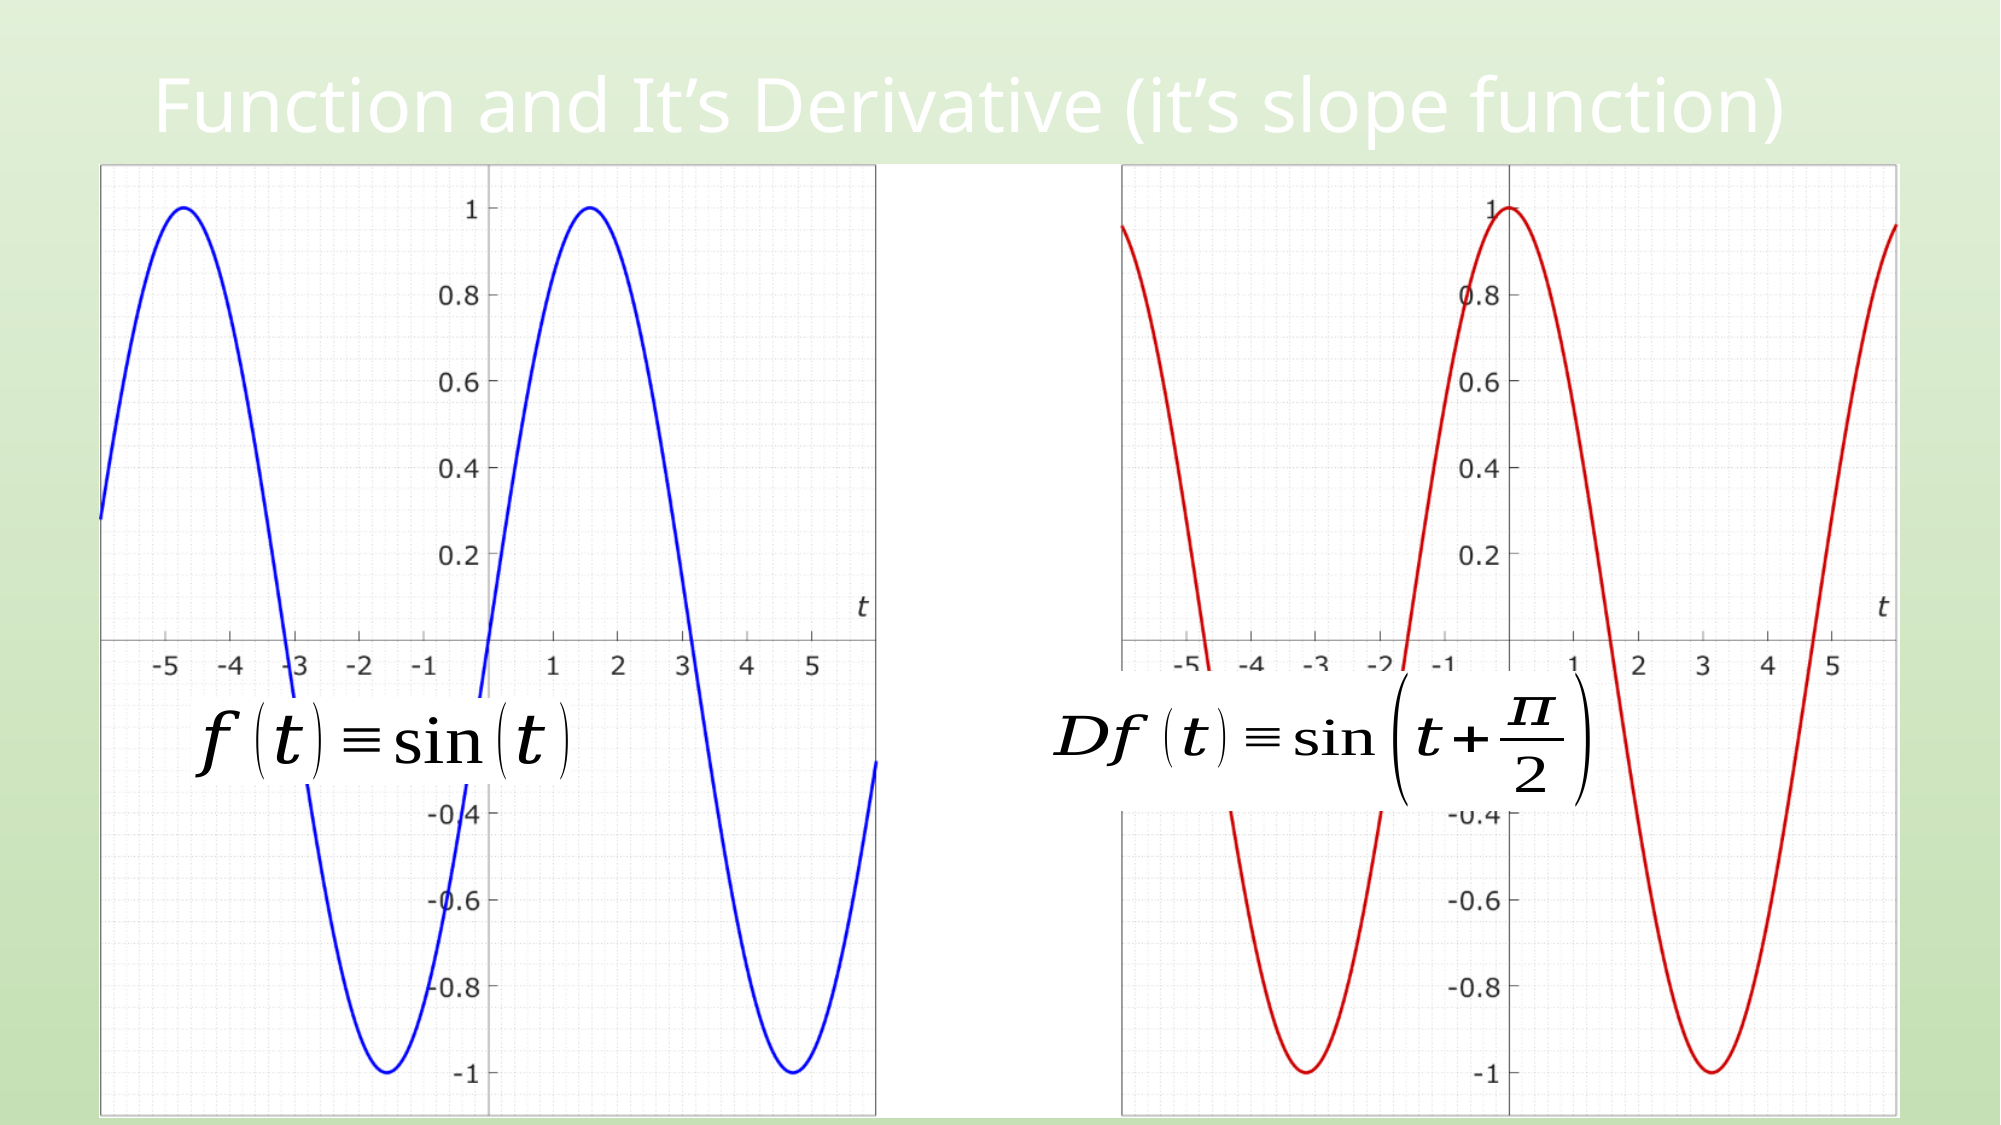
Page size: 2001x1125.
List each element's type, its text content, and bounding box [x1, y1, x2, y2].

title Function and It’s Derivative (it’s slope function) [137, 0, 1863, 164]
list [99, 164, 1900, 1118]
